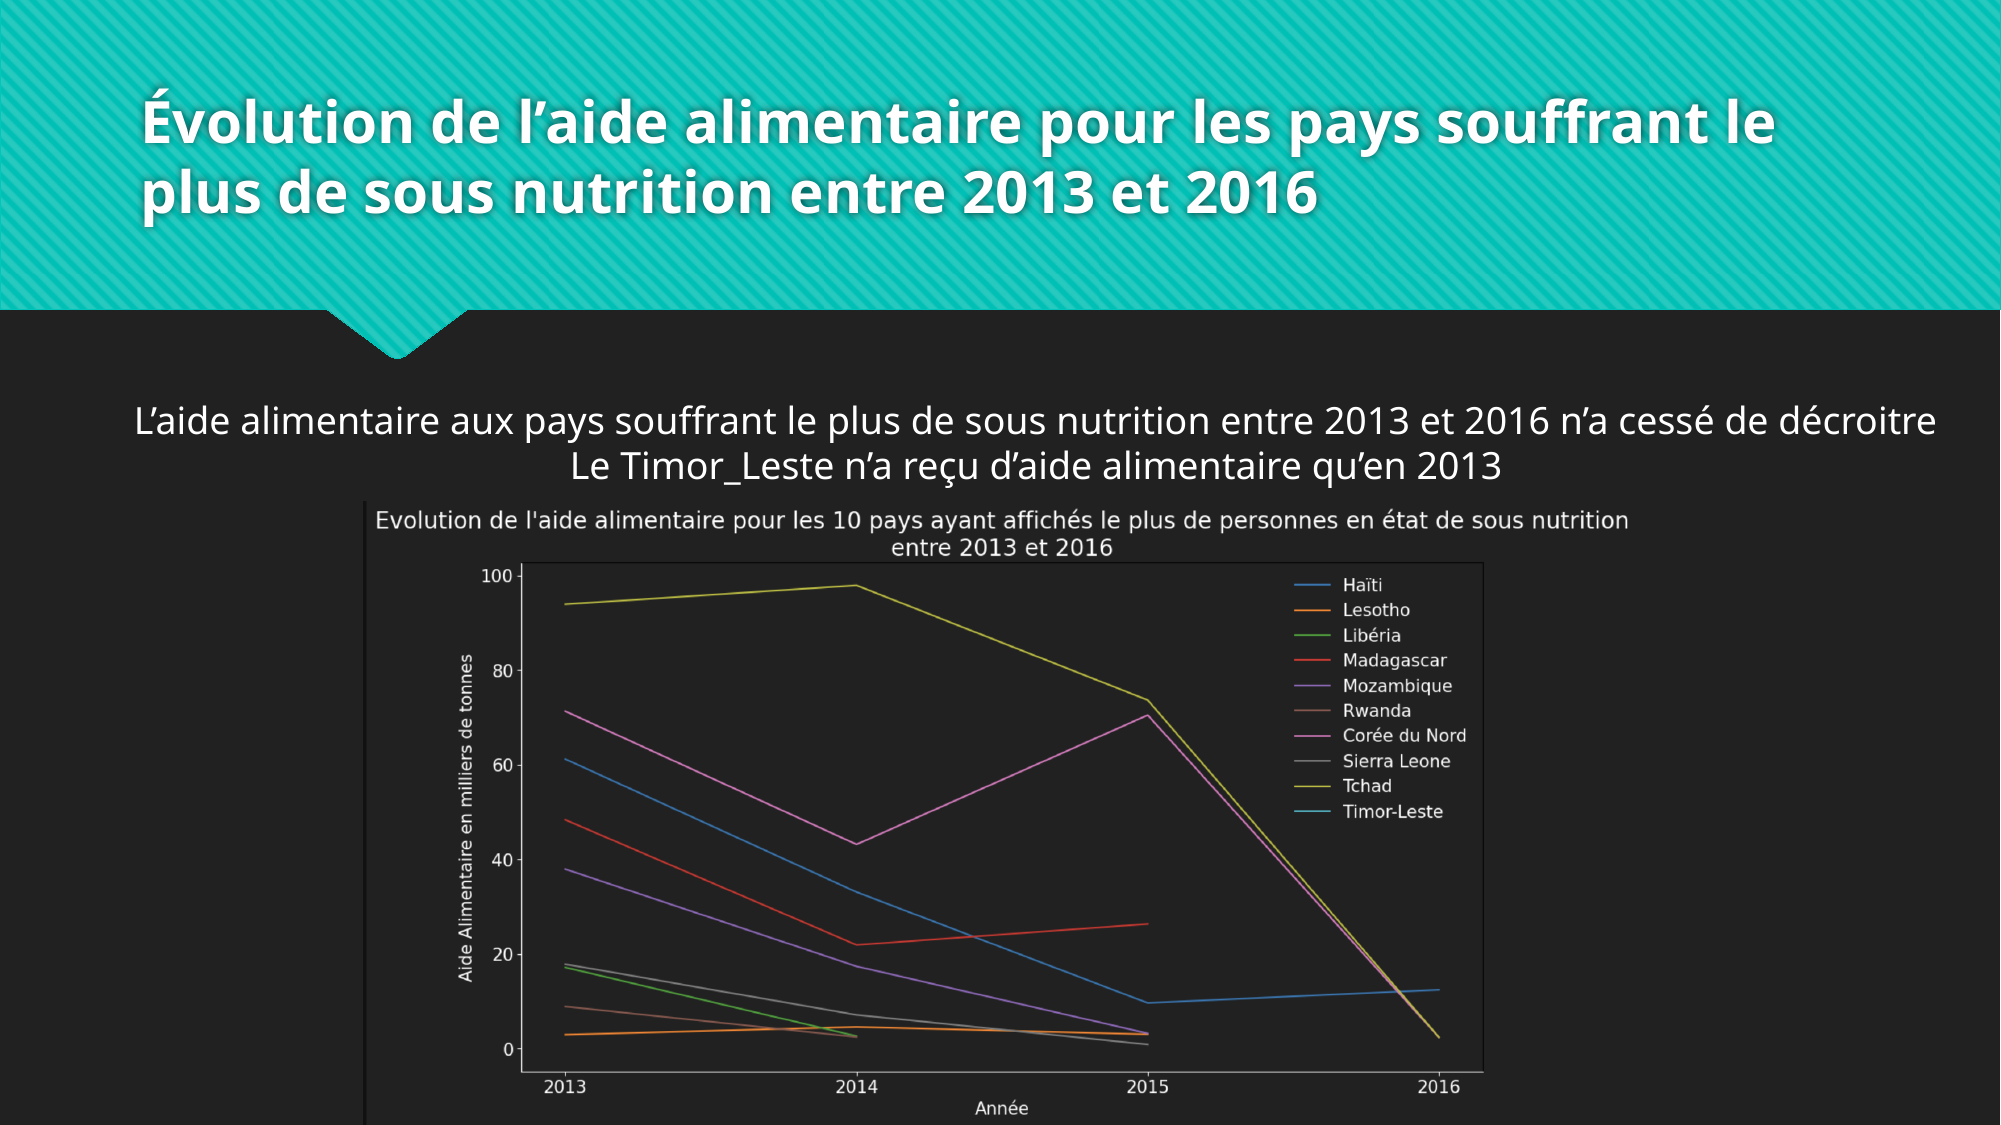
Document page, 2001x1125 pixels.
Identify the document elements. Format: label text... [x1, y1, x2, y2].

picture [1, 0, 2000, 358]
picture [363, 501, 1637, 1125]
title Évolution de l’aide alimentaire pour les pays souffrant le plus de sous nutrition entre 2013 et 2016 [132, 72, 1868, 234]
text_box L’aide alimentaire aux pays souffrant le plus de sous nutrition entre 2013 et 2016 n’a cessé de décroitre Le Timor_Leste n’a reçu d’aide alimentaire qu’en 2013 [133, 396, 1940, 487]
